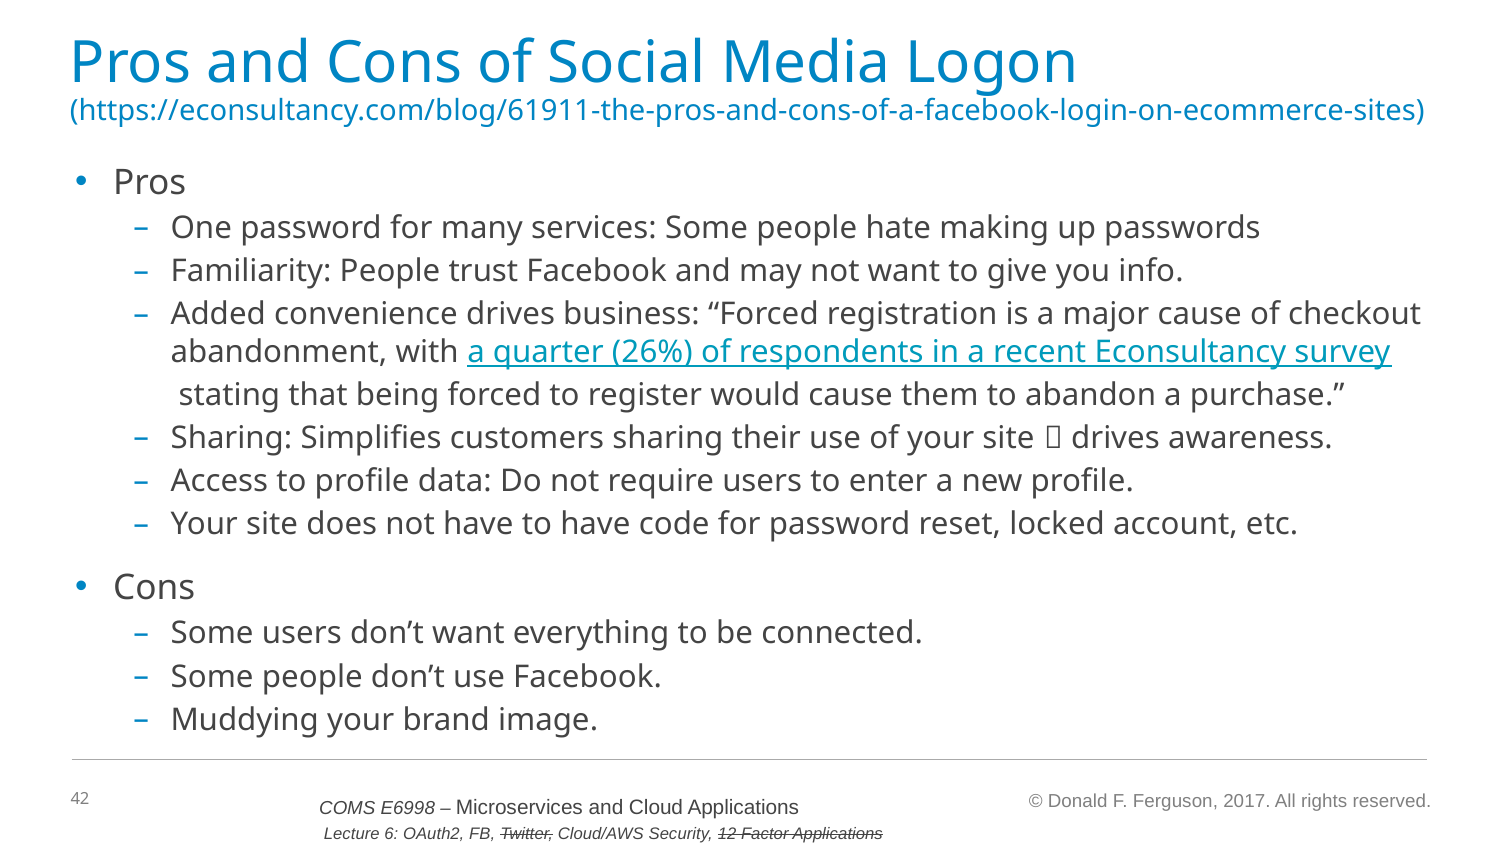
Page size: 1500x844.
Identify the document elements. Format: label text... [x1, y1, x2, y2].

title Pros and Cons of Social Media Logon (https://econsultancy.com/blog/61911-the-pros-and-cons-of-a-facebook-login-on-ecommerce-sites) [69, 31, 1429, 128]
list Pros One password for many services: Some people hate making up passwords Familiarity: People trust Facebook and may not want to give you info. Added convenience drives business: “Forced registration is a major cause of checkout abandonment, with a quarter (26%) of respondents in a recent Econsultancy survey stating that being forced to register would cause them to abandon a purchase.” Sharing: Simplifies customers sharing their use of your site  drives awareness. Access to profile data: Do not require users to enter a new profile. Your site does not have to have code for password reset, locked account, etc. Cons Some users don’t want everything to be connected. Some people don’t use Facebook. Muddying your brand image. [74, 158, 1432, 741]
